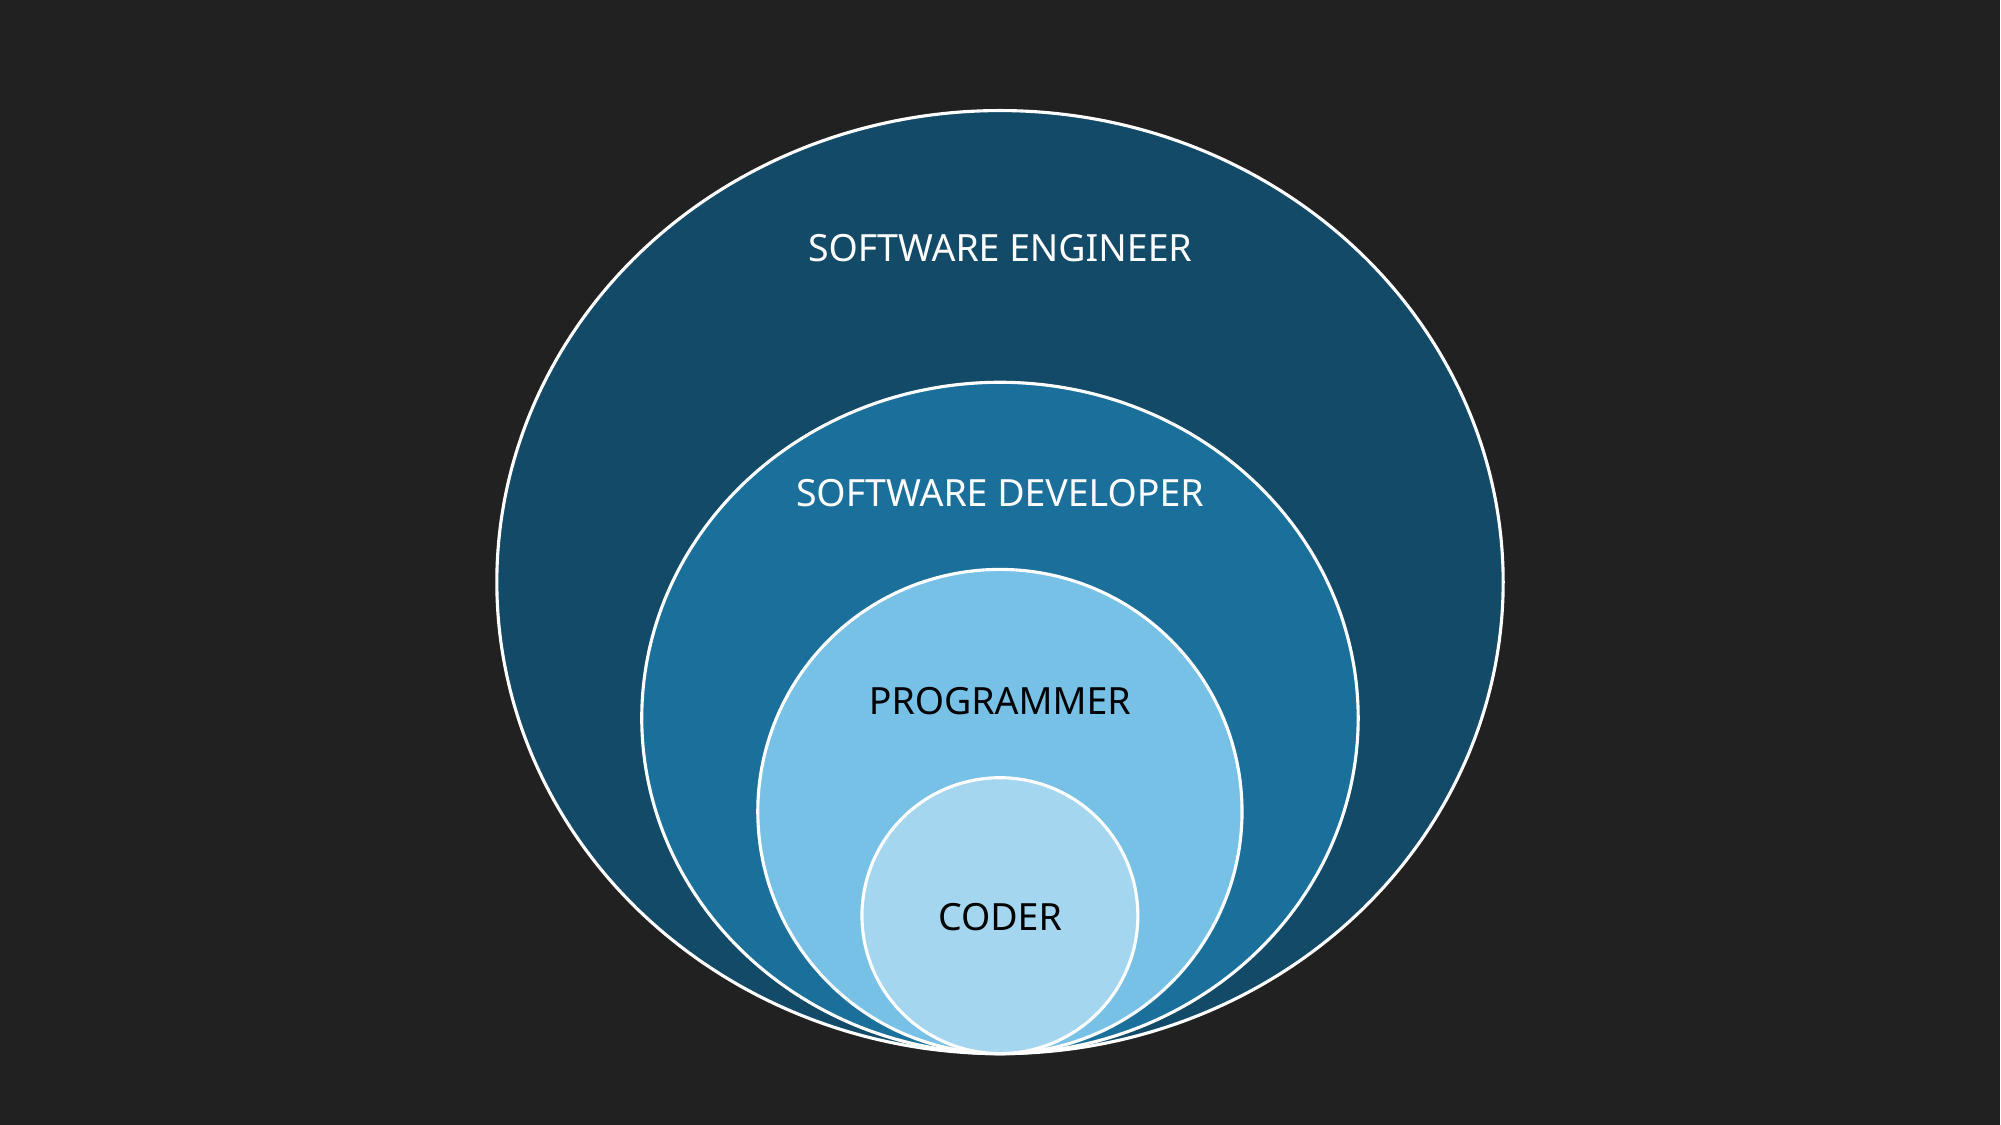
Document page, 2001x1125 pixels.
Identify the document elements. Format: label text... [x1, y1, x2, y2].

text_box [860, 776, 1140, 1056]
text_box [640, 380, 1360, 1054]
text_box PROGRAMMER [854, 670, 1146, 730]
text_box [495, 108, 1505, 1053]
text_box CODER [923, 885, 1077, 946]
text_box SOFTWARE ENGINEER [793, 216, 1207, 276]
text_box [756, 567, 1244, 1055]
text_box SOFTWARE DEVELOPER [781, 461, 1219, 522]
